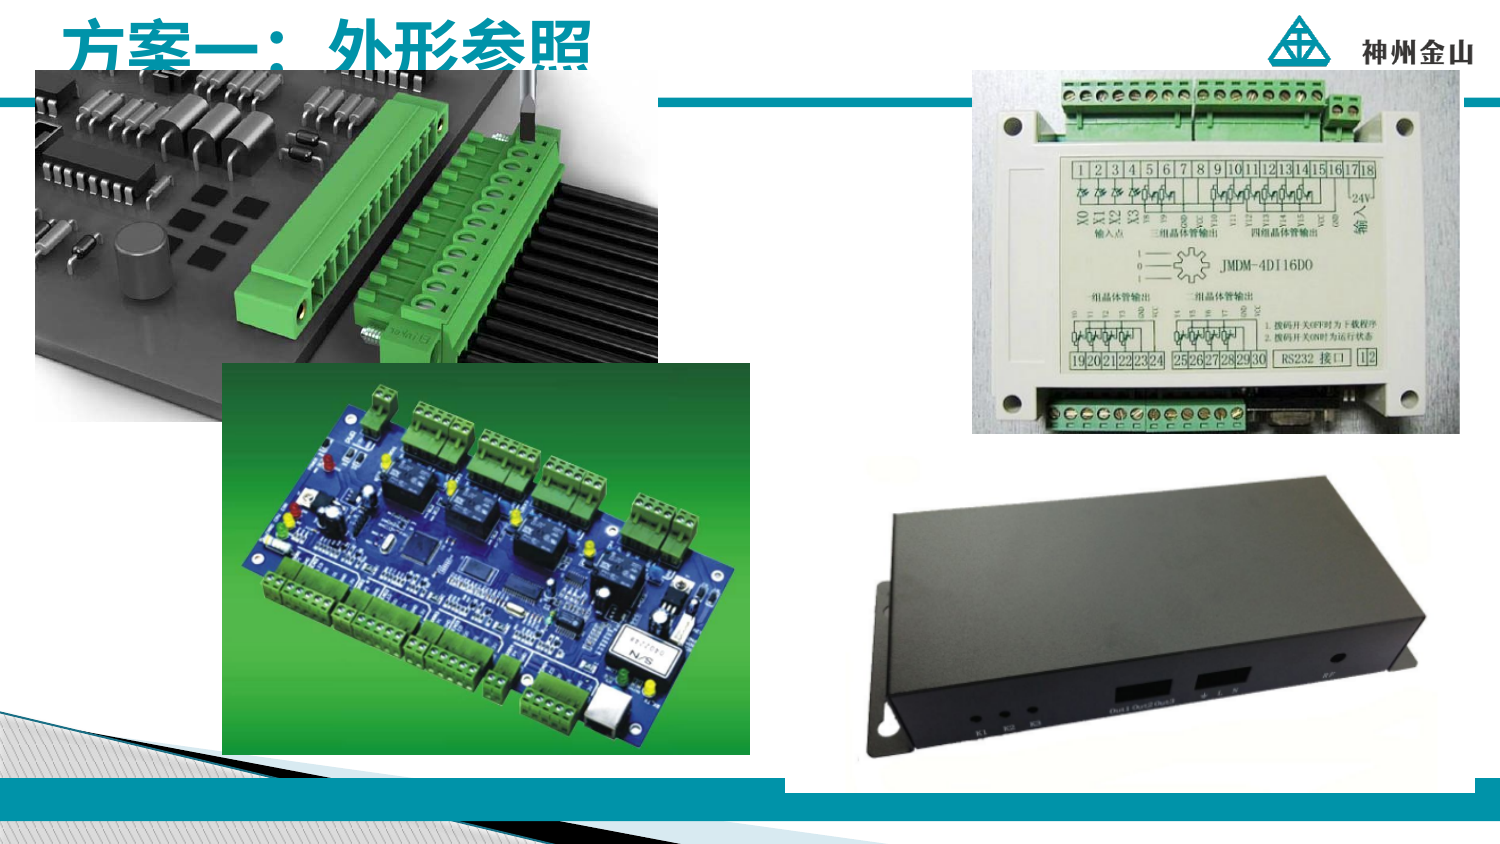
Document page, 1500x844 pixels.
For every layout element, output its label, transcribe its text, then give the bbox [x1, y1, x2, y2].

picture [972, 13, 1500, 434]
picture [34, 70, 751, 755]
title 方案一：外形参照 [60, 17, 1219, 94]
picture [784, 456, 1476, 793]
